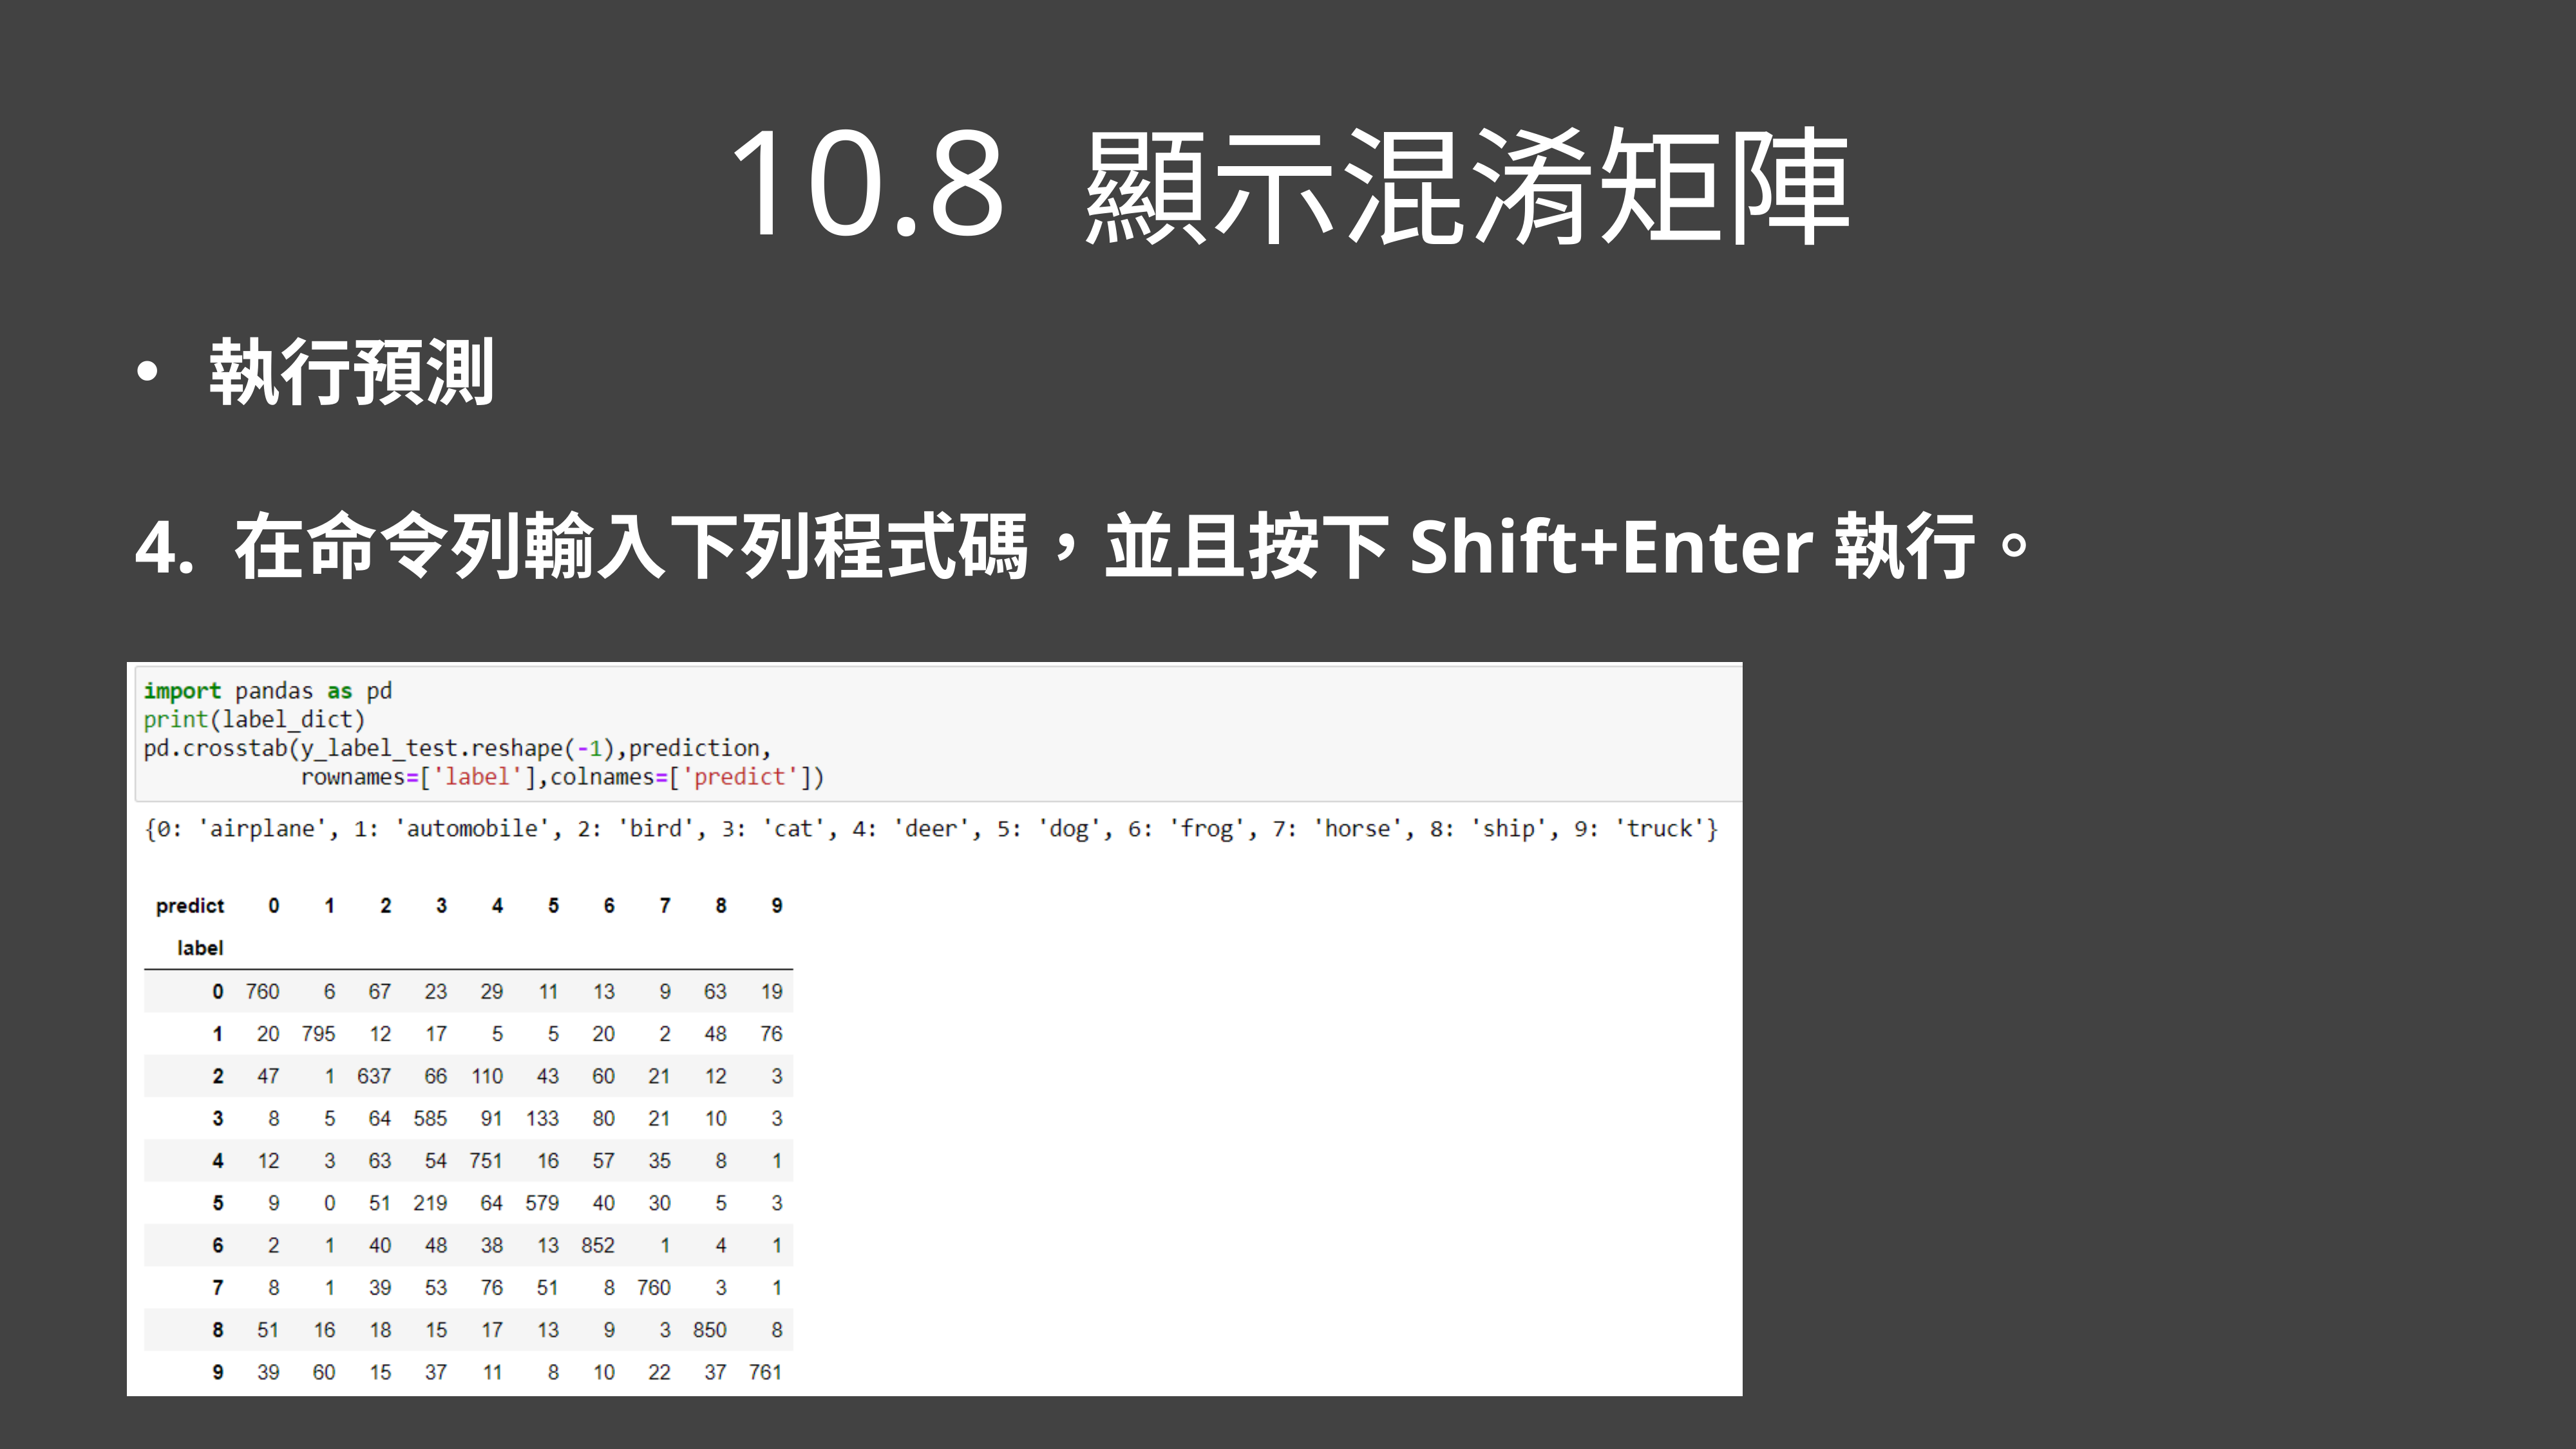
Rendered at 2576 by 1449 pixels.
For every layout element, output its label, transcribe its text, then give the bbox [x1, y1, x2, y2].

text_box 執行預測 4. 在命令列輸入下列程式碼，並且按下Shift+Enter執行。 [127, 319, 2079, 595]
title 10.8 顯示混淆矩陣 [127, 4, 2449, 350]
picture [127, 662, 1743, 1396]
